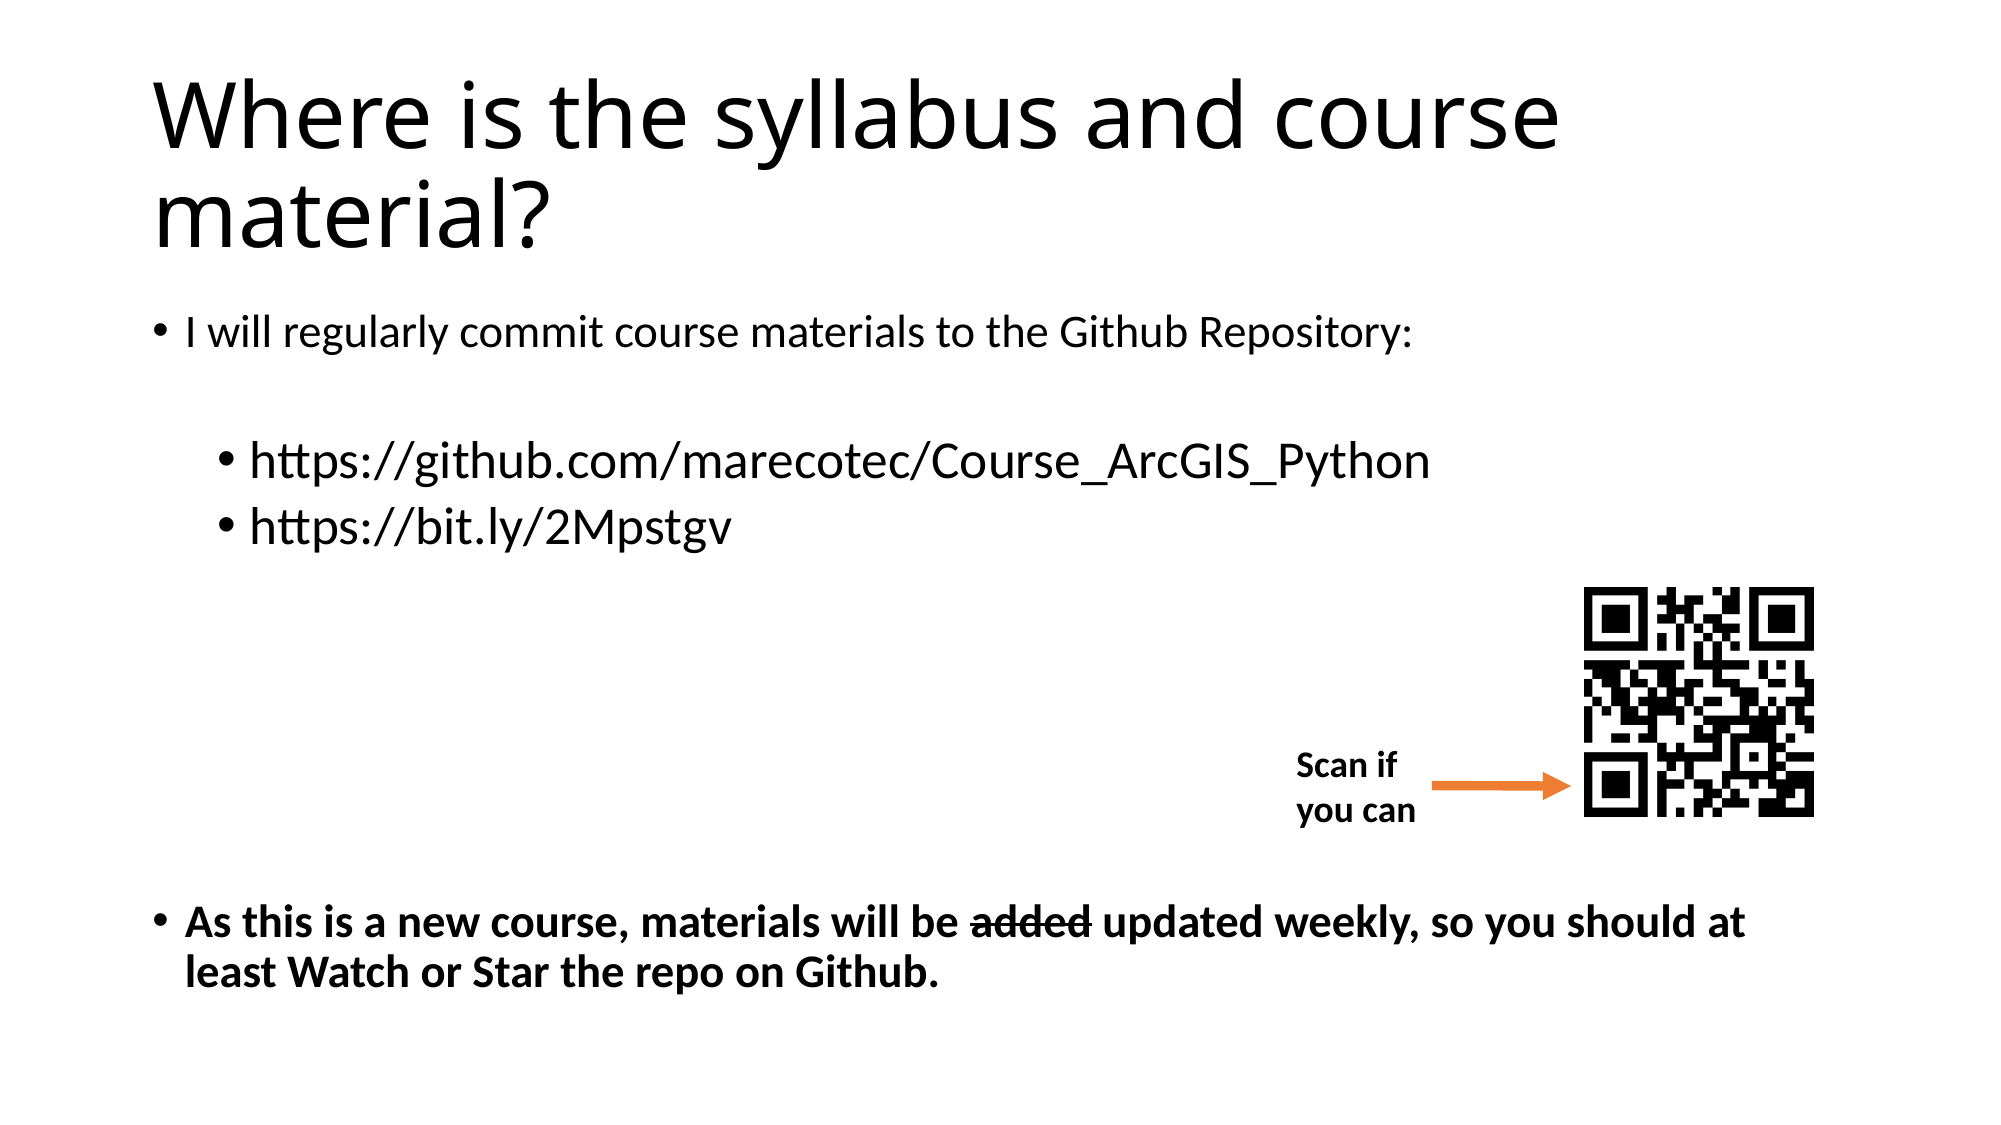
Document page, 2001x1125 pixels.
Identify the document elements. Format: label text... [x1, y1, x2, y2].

list I will regularly commit course materials to the Github Repository: https://github.com/marecotec/Course_ArcGIS_Python https://bit.ly/2Mpstgv As this is a new course, materials will be added updated weekly, so you should at least Watch or Star the repo on Github. [137, 299, 1863, 1014]
picture [1584, 587, 1814, 817]
text_box Scan if you can [1281, 732, 1432, 838]
title Where is the syllabus and course material? [137, 59, 1863, 278]
